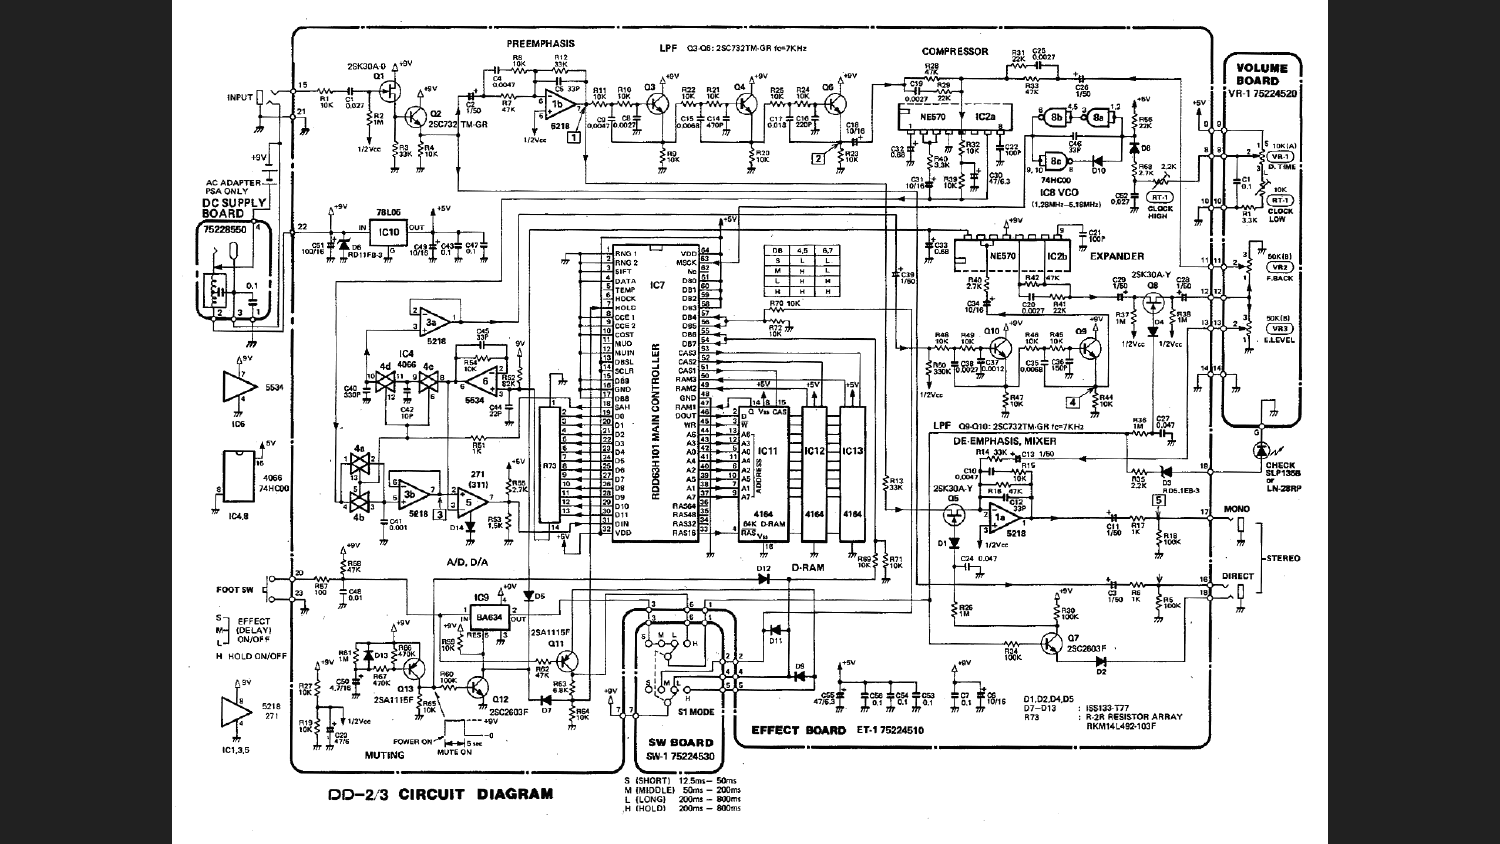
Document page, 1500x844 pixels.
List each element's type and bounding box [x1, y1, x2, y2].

picture [171, 0, 1329, 844]
